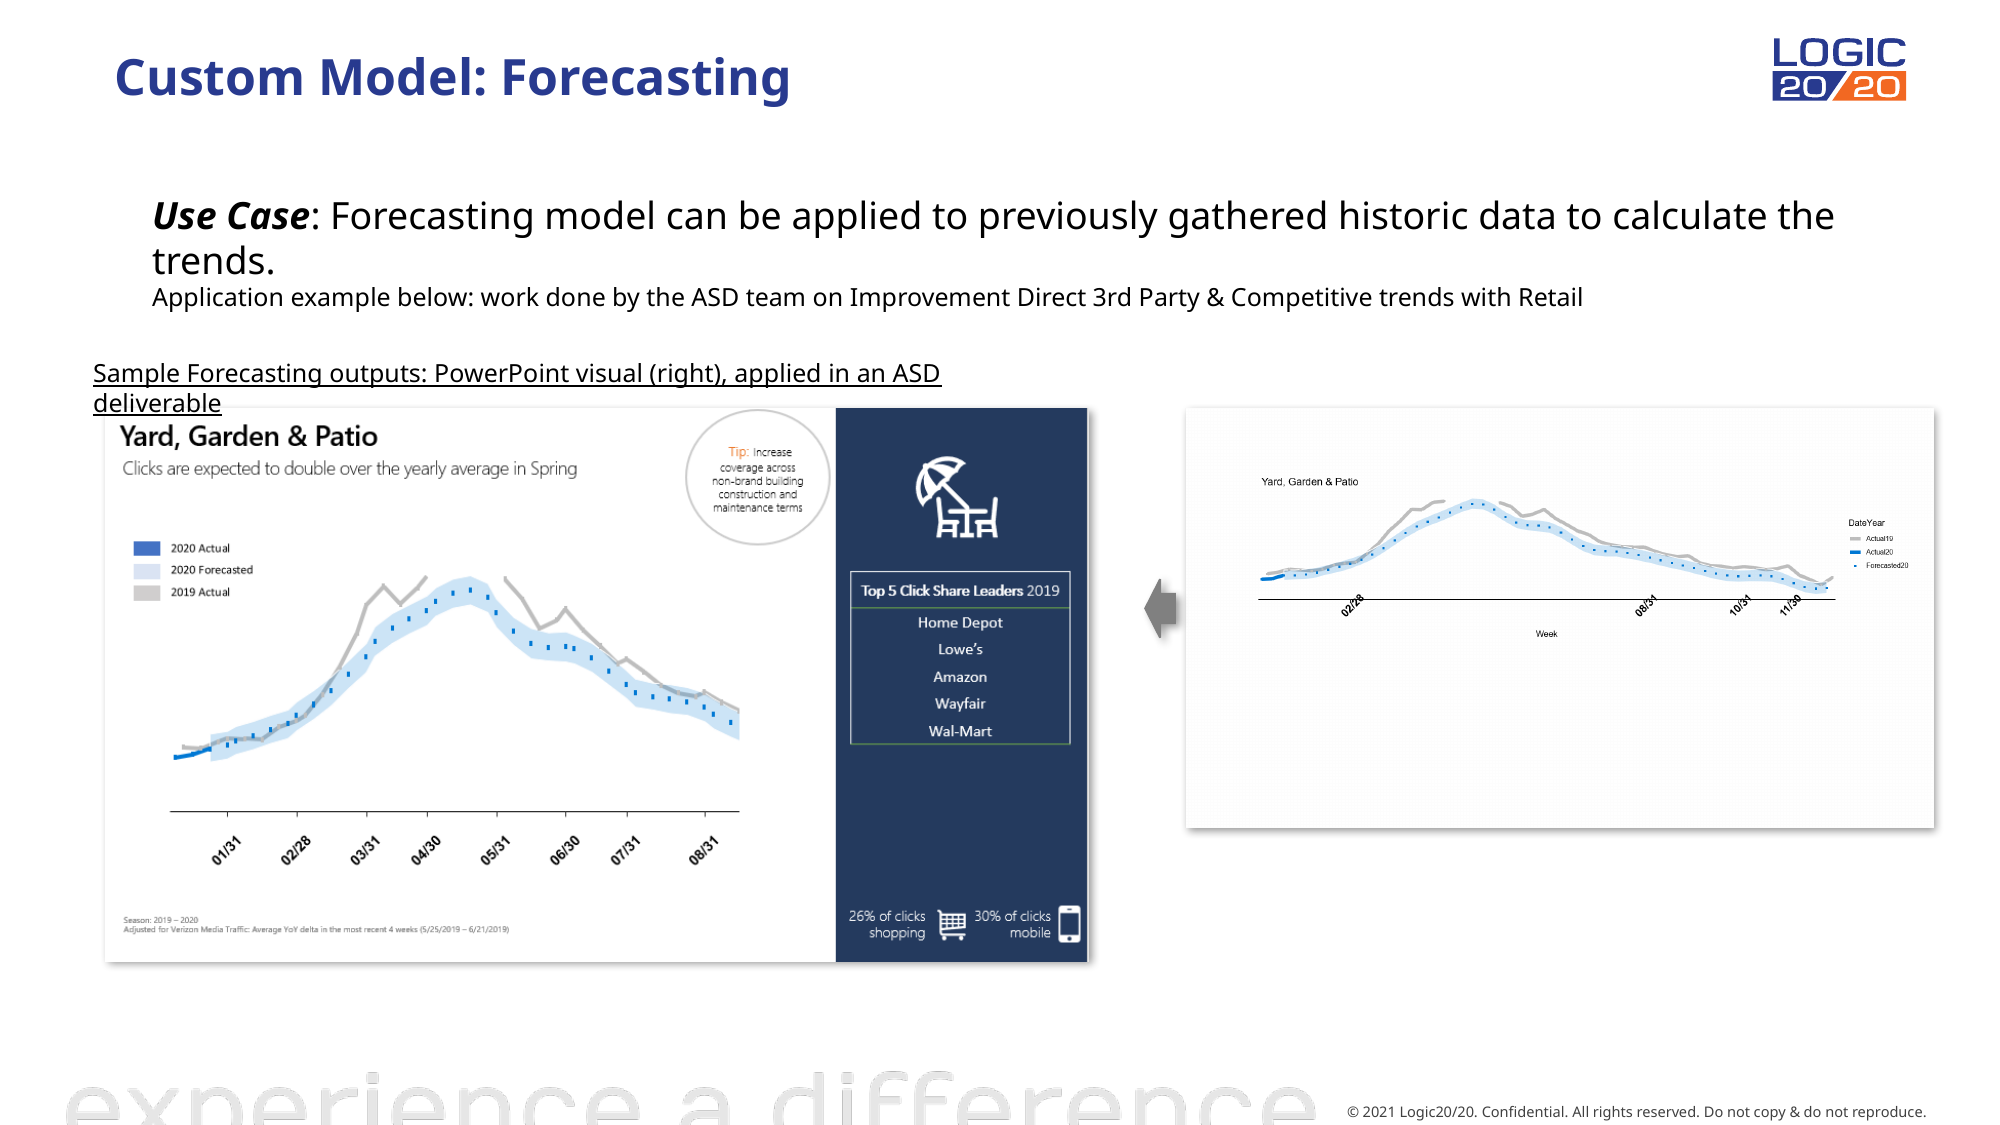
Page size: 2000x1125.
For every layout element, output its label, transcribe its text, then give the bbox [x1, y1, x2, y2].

text_box [0, 0, 1725, 162]
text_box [78, 184, 1934, 962]
picture [0, 1018, 1684, 1125]
title Custom Model: Forecasting [99, 37, 1758, 184]
